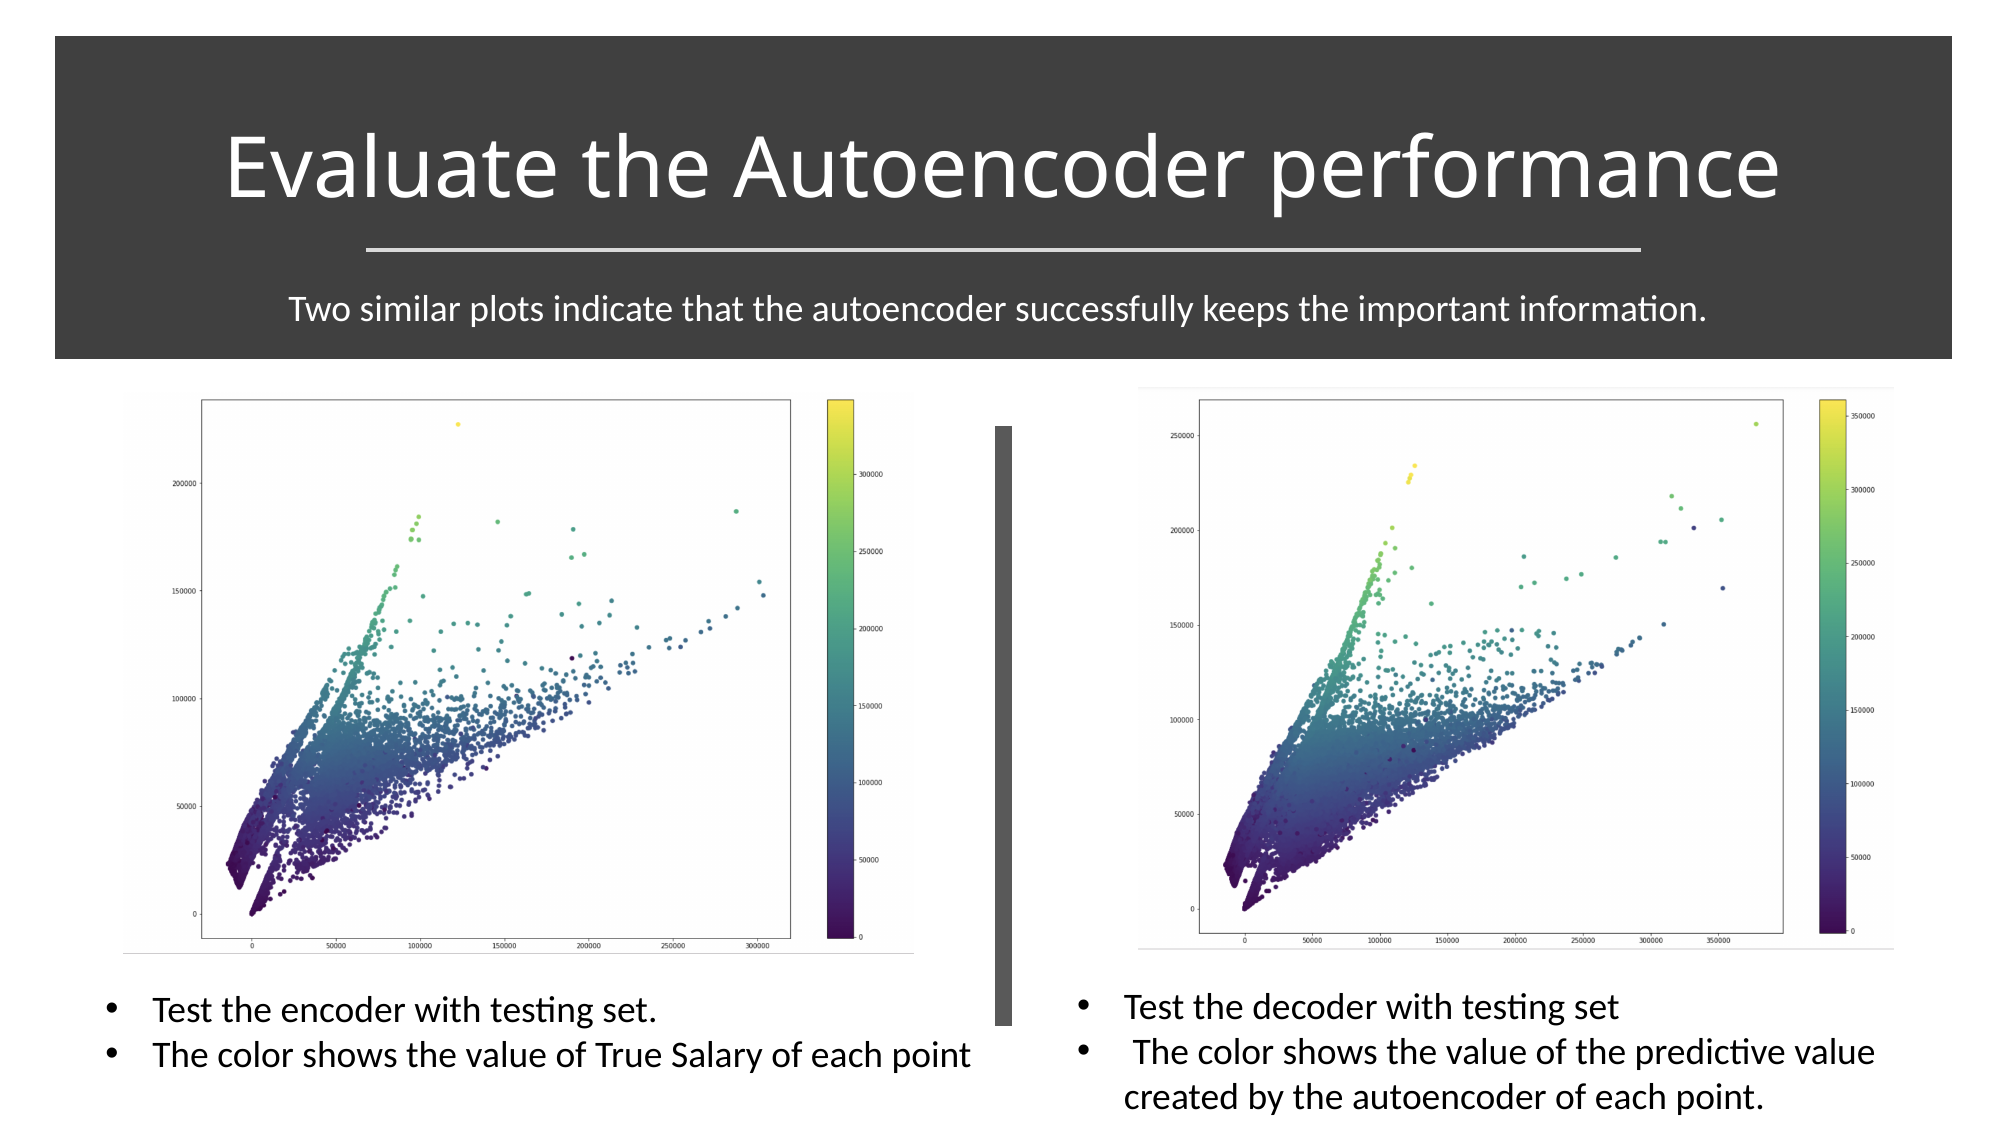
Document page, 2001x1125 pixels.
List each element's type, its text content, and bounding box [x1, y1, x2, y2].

title Evaluate the Autoencoder performance [89, 71, 1917, 224]
text_box Two similar plots indicate that the autoencoder successfully keeps the important information. [273, 276, 1733, 381]
text_box Test the decoder with testing set The color shows the value of the predictive value created by the autoencoder of each point. [1062, 974, 2000, 1125]
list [1138, 387, 1894, 950]
text_box Test the encoder with testing set. The color shows the value of True Salary of each point [90, 977, 988, 1083]
text_box [64, 45, 1942, 350]
picture [123, 392, 914, 954]
